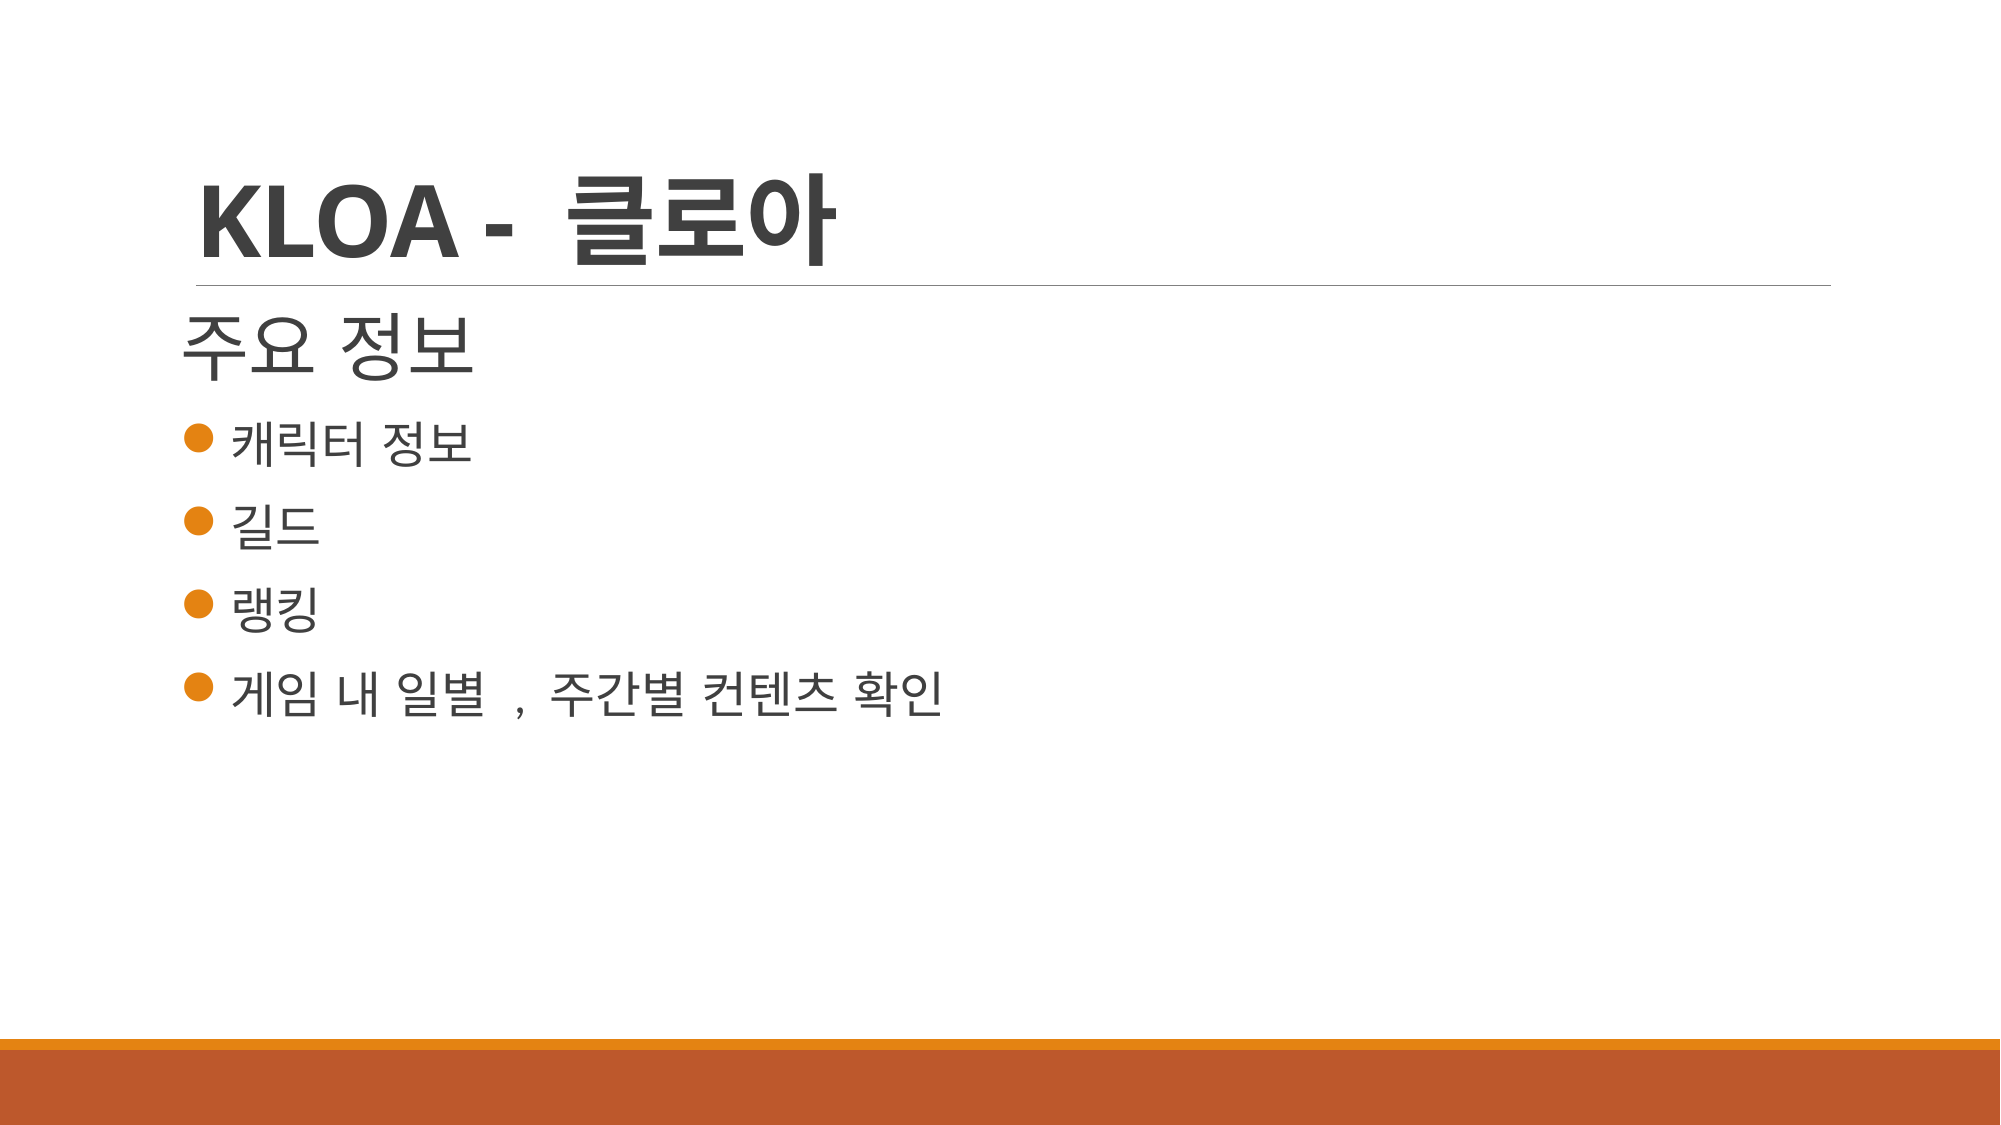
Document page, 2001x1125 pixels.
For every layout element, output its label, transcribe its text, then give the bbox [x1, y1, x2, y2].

title KLOA - 클로아 [180, 47, 1830, 285]
list 주요 정보 캐릭터 정보 길드 랭킹 게임 내 일별 , 주간별 컨텐츠 확인 [180, 302, 1830, 963]
